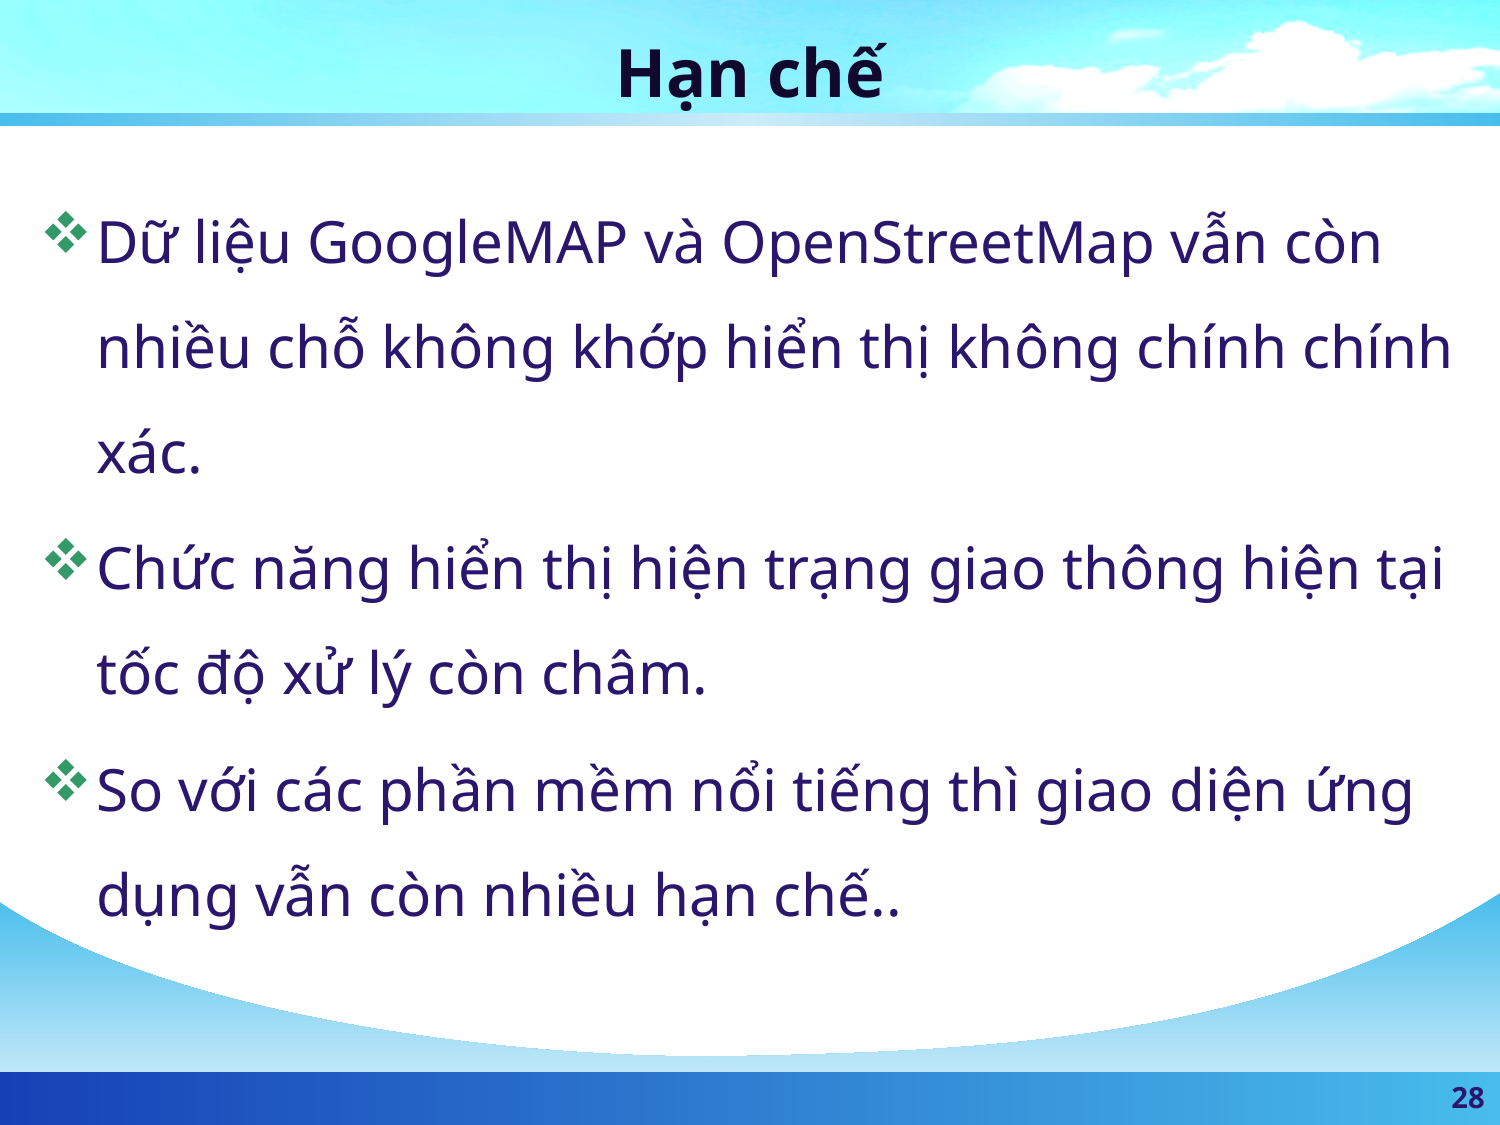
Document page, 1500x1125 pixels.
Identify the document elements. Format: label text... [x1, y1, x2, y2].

picture [0, 0, 1500, 114]
slide_number 28 [1149, 1072, 1500, 1125]
title Hạn chế [75, 24, 1425, 118]
list Dữ liệu GoogleMAP và OpenStreetMap vẫn còn nhiều chỗ không khớp hiển thị không chính chính xác. Chức năng hiển thị hiện trạng giao thông hiện tại tốc độ xử lý còn châm. So với các phần mềm nổi tiếng thì giao diện ứng dụng vẫn còn nhiều hạn chế.. [24, 162, 1475, 1009]
